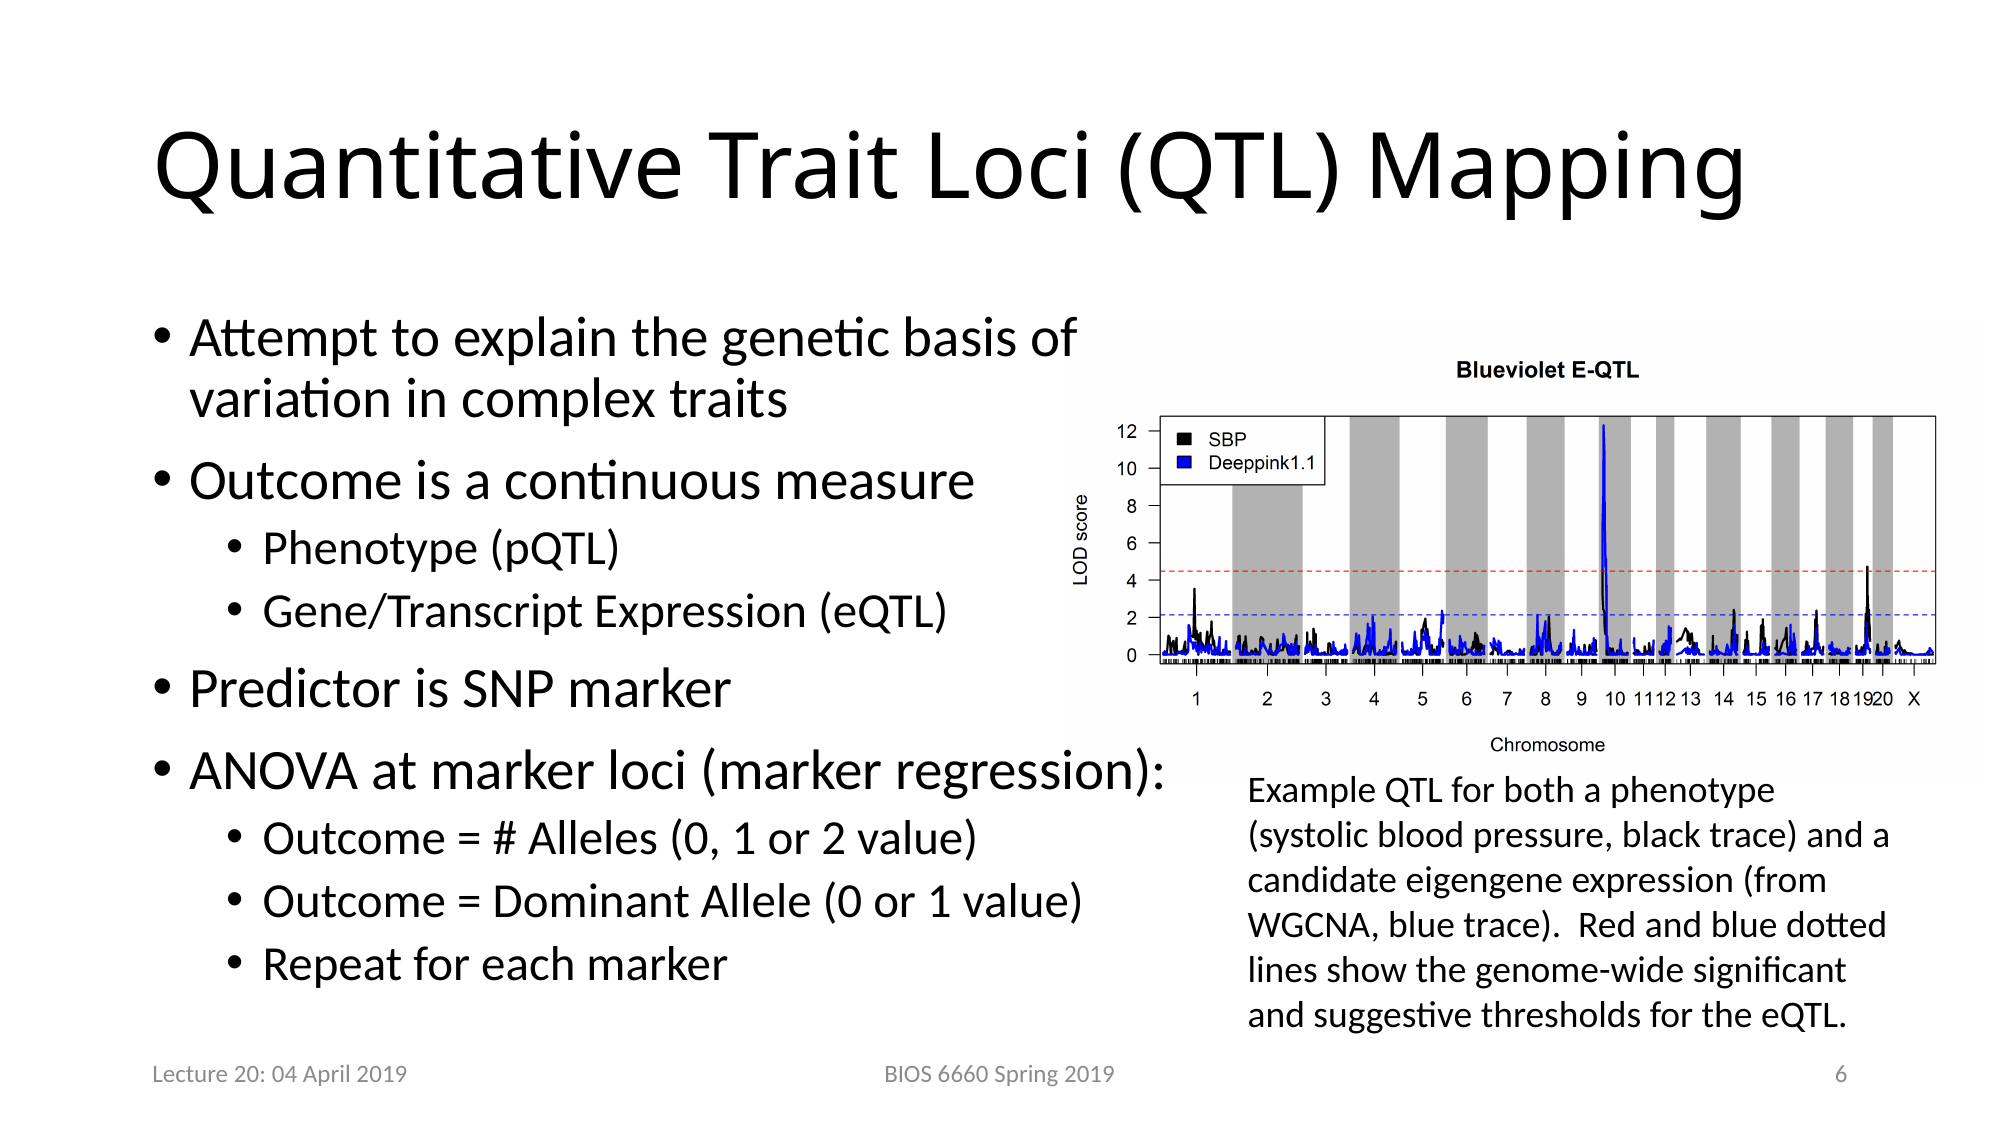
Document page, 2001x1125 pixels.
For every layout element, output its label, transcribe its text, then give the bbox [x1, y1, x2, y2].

list Attempt to explain the genetic basis of variation in complex traits Outcome is a continuous measure Phenotype (pQTL) Gene/Transcript Expression (eQTL) Predictor is SNP marker ANOVA at marker loci (marker regression): Outcome = # Alleles (0, 1 or 2 value) Outcome = Dominant Allele (0 or 1 value) Repeat for each marker [137, 299, 1191, 1014]
slide_number 6 [1412, 1042, 1863, 1103]
title Quantitative Trait Loci (QTL) Mapping [137, 59, 1863, 278]
picture [1066, 322, 1984, 781]
footer BIOS 6660 Spring 2019 [662, 1042, 1338, 1103]
text_box Example QTL for both a phenotype (systolic blood pressure, black trace) and a candidate eigengene expression (from WGCNA, blue trace). Red and blue dotted lines show the genome-wide significant and suggestive thresholds for the eQTL. [1233, 781, 1909, 1043]
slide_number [137, 1042, 588, 1103]
